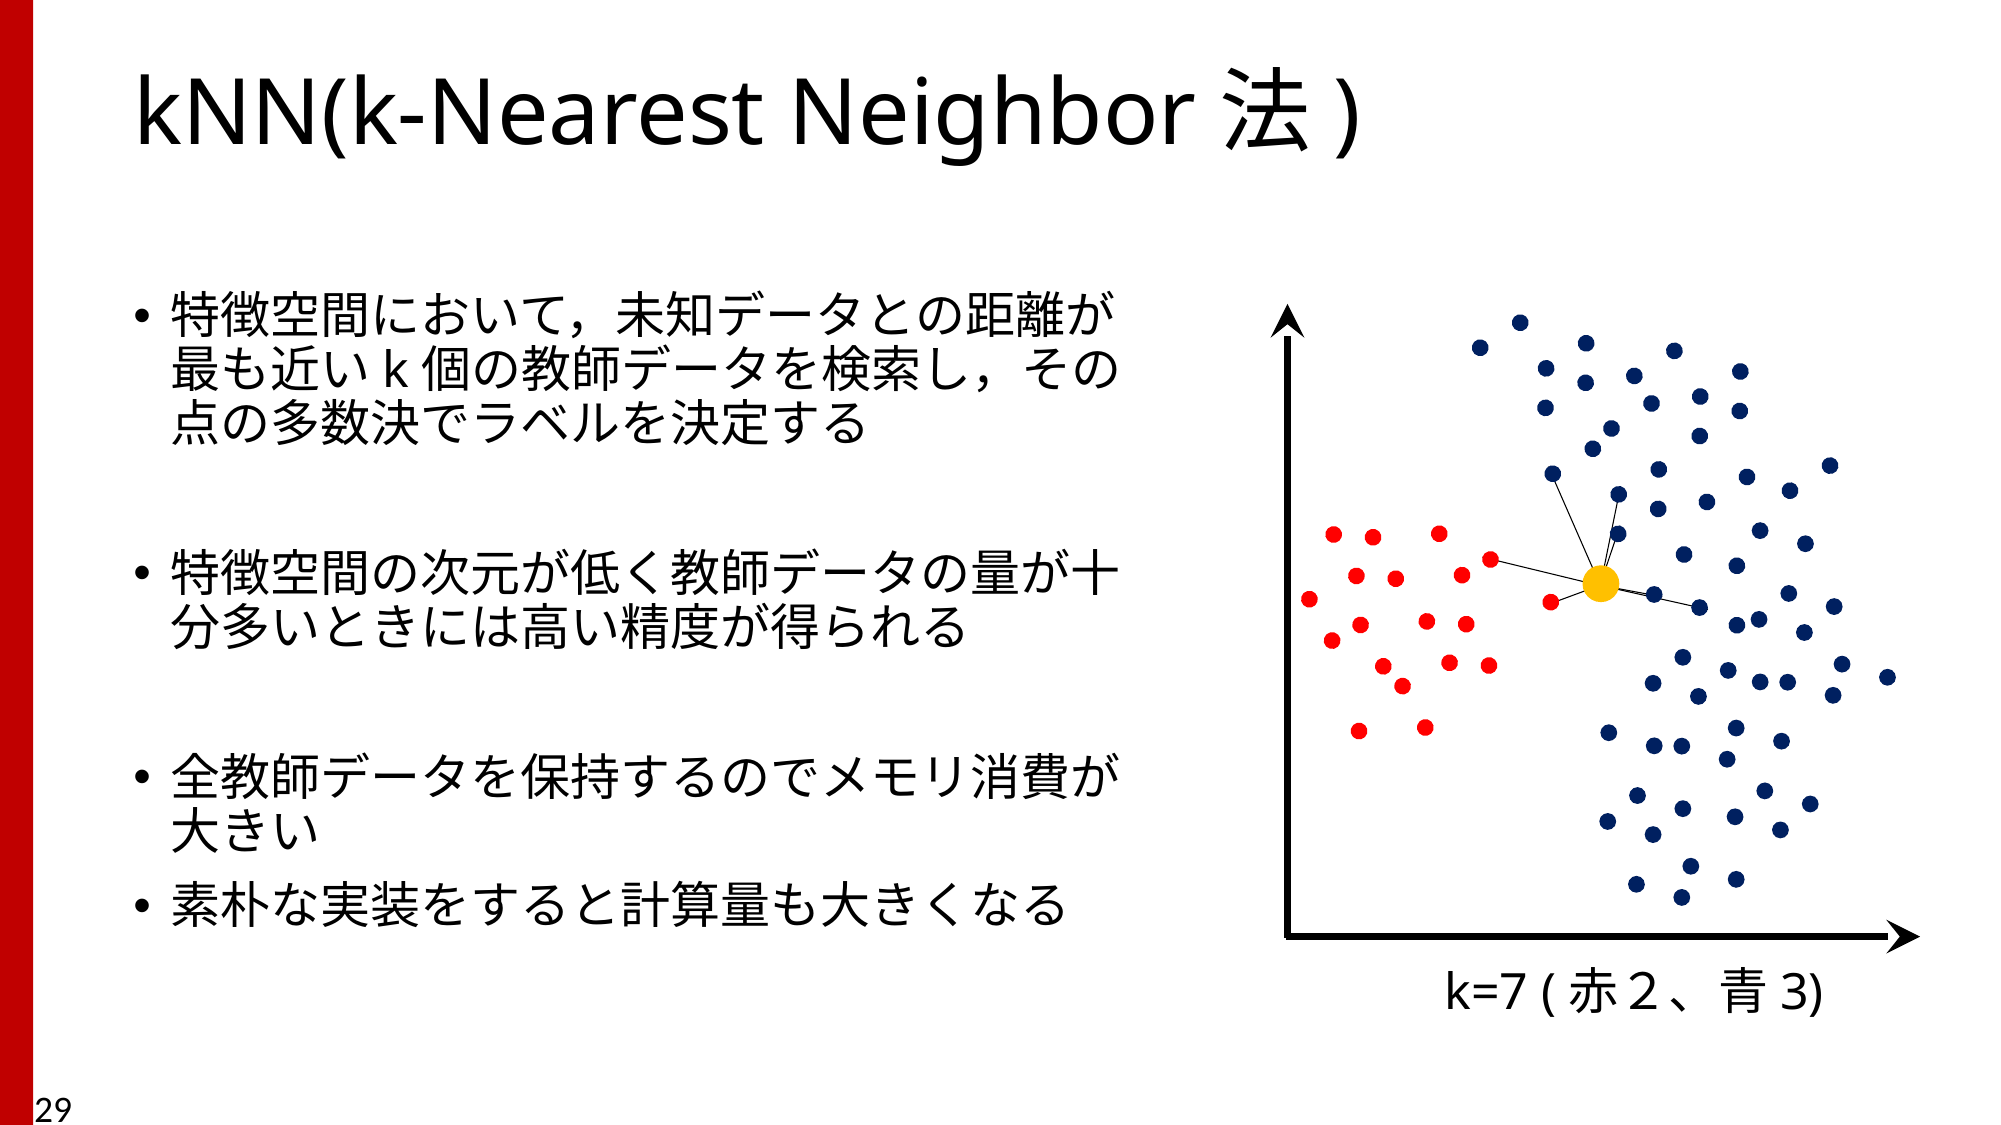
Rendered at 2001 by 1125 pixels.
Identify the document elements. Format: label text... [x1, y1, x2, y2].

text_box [1286, 303, 1921, 938]
list 特徴空間において，未知データとの距離が最も近いk個の教師データを検索し，その点の多数決でラベルを決定する 特徴空間の次元が低く教師データの量が十分多いときには高い精度が得られる 全教師データを保持するのでメモリ消費が大きい 素朴な実装をすると計算量も大きくなる [118, 283, 1160, 1005]
slide_number 29 [19, 1077, 470, 1125]
text_box k=7 (赤２、青3) [1429, 952, 1839, 1028]
title kNN(k-Nearest Neighbor法) [118, 55, 1926, 176]
